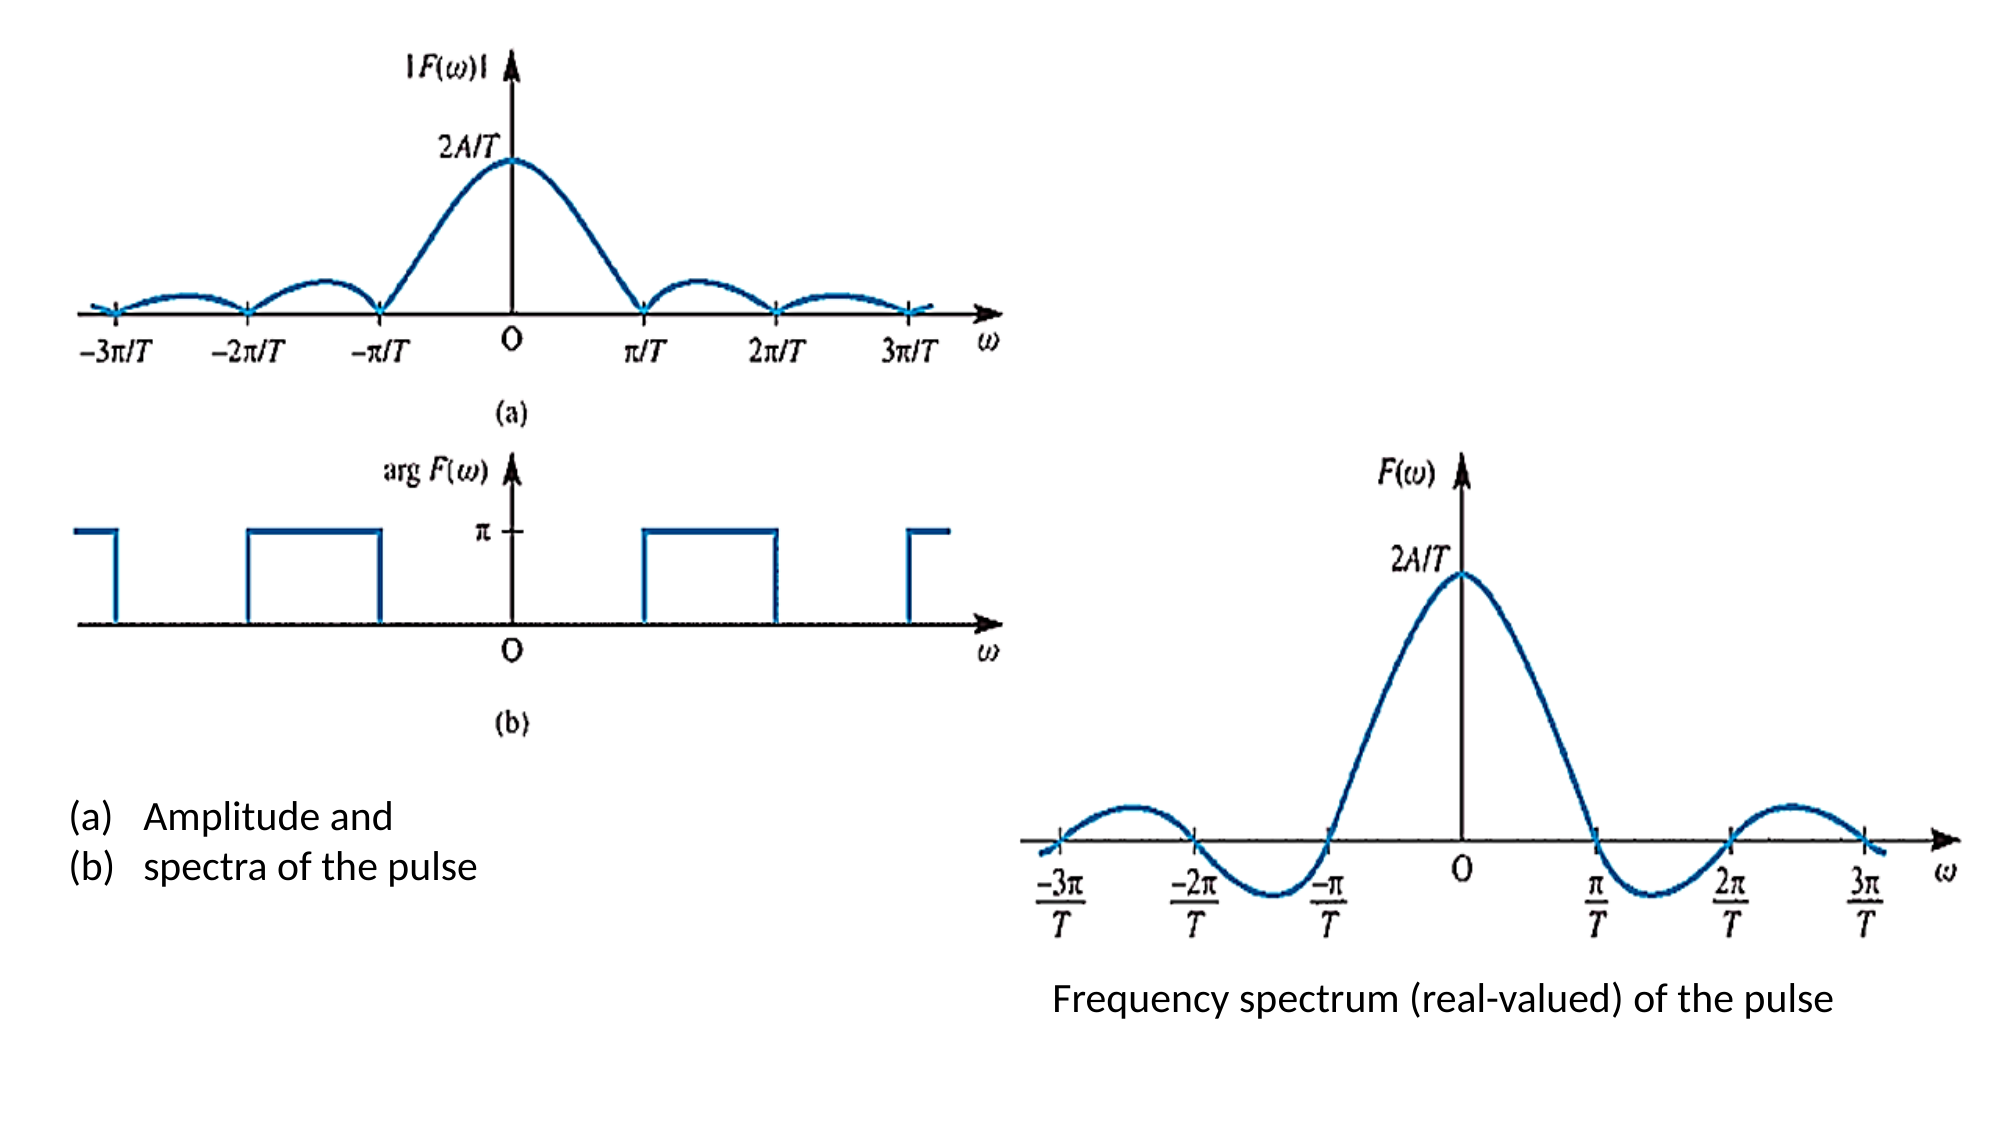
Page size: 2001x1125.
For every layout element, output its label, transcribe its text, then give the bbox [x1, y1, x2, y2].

text_box Frequency spectrum (real-valued) of the pulse [1037, 963, 2000, 1029]
picture [70, 30, 1965, 964]
text_box Amplitude and spectra of the pulse [53, 781, 776, 897]
